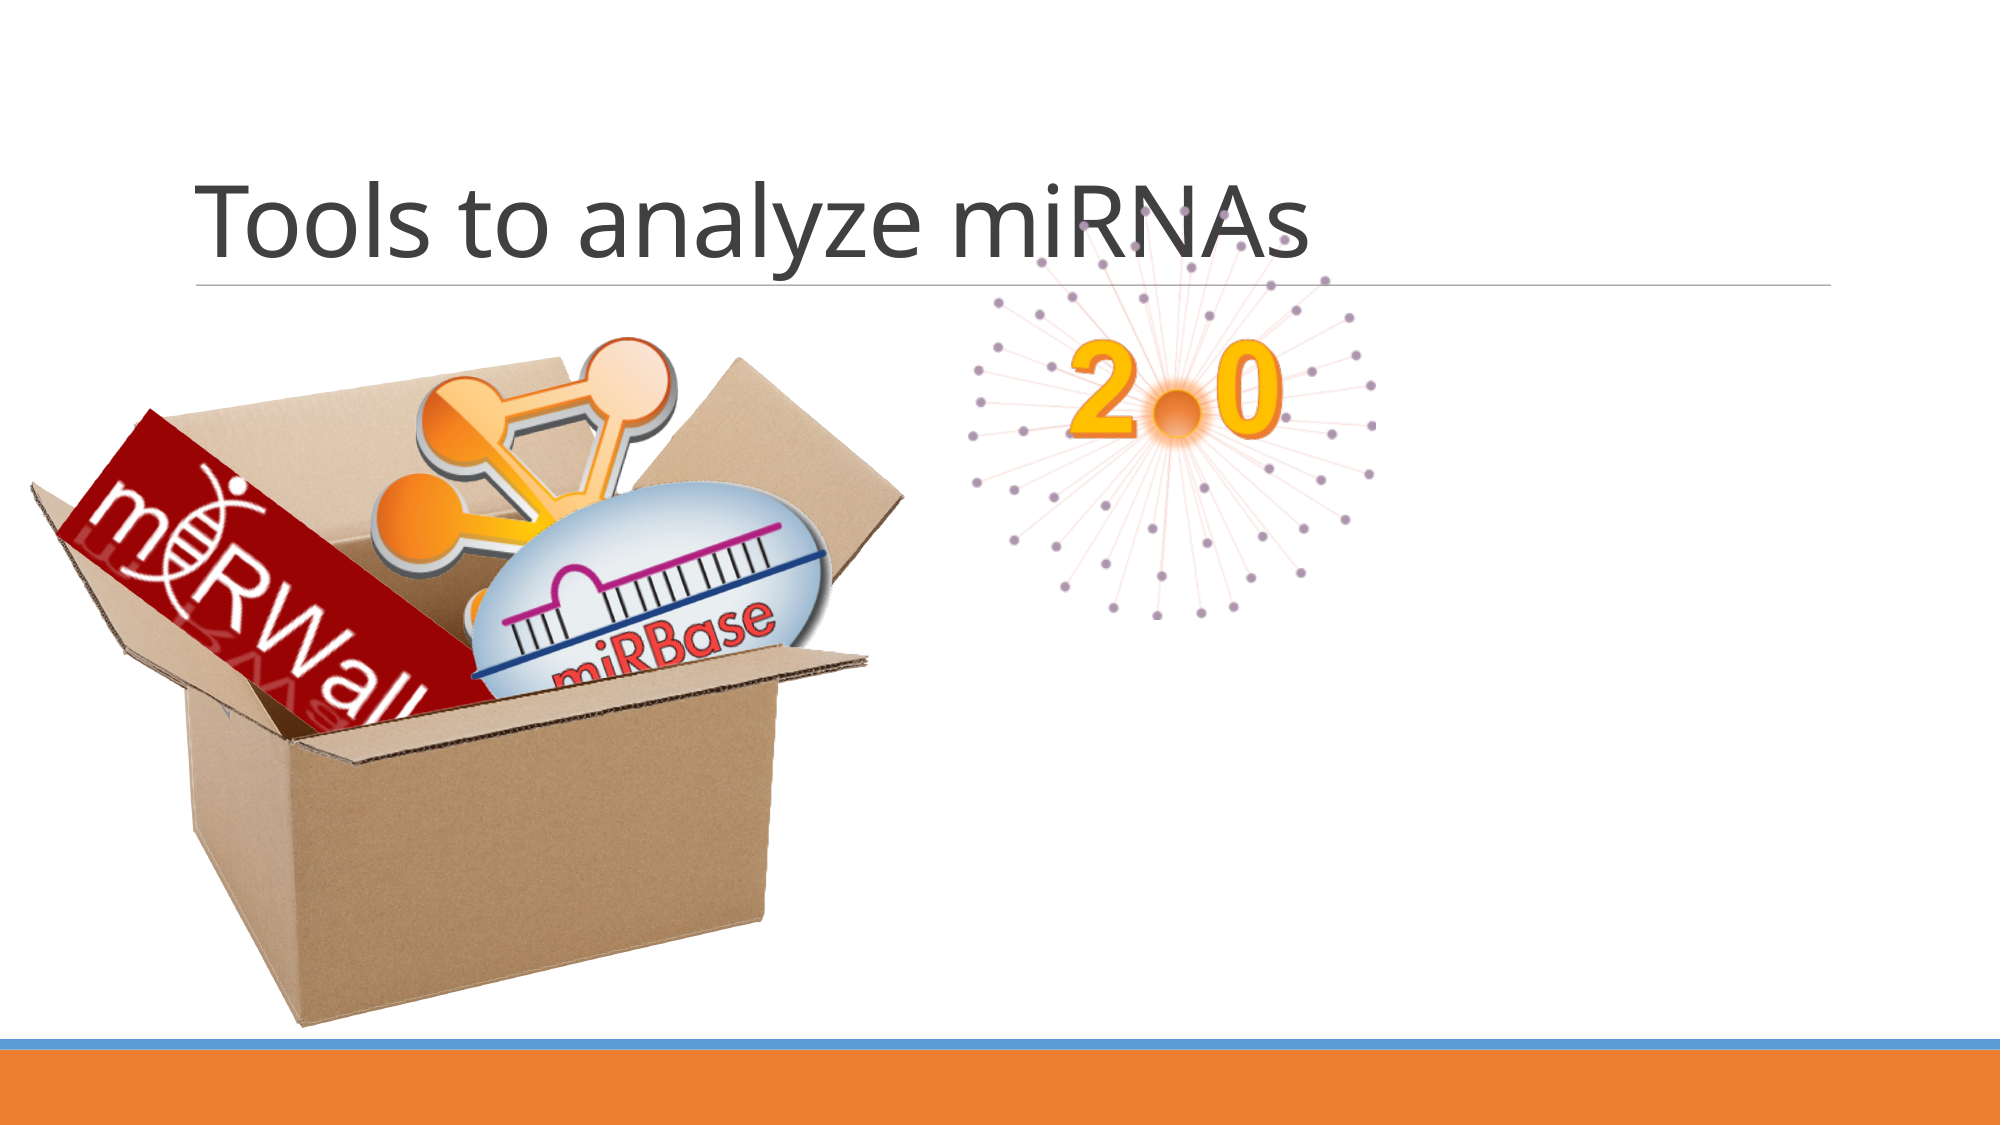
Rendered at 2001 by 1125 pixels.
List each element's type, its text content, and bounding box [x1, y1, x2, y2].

picture [29, 337, 905, 1028]
picture [968, 205, 1376, 621]
text_box Tools to analyze miRNAs [179, 46, 1830, 285]
